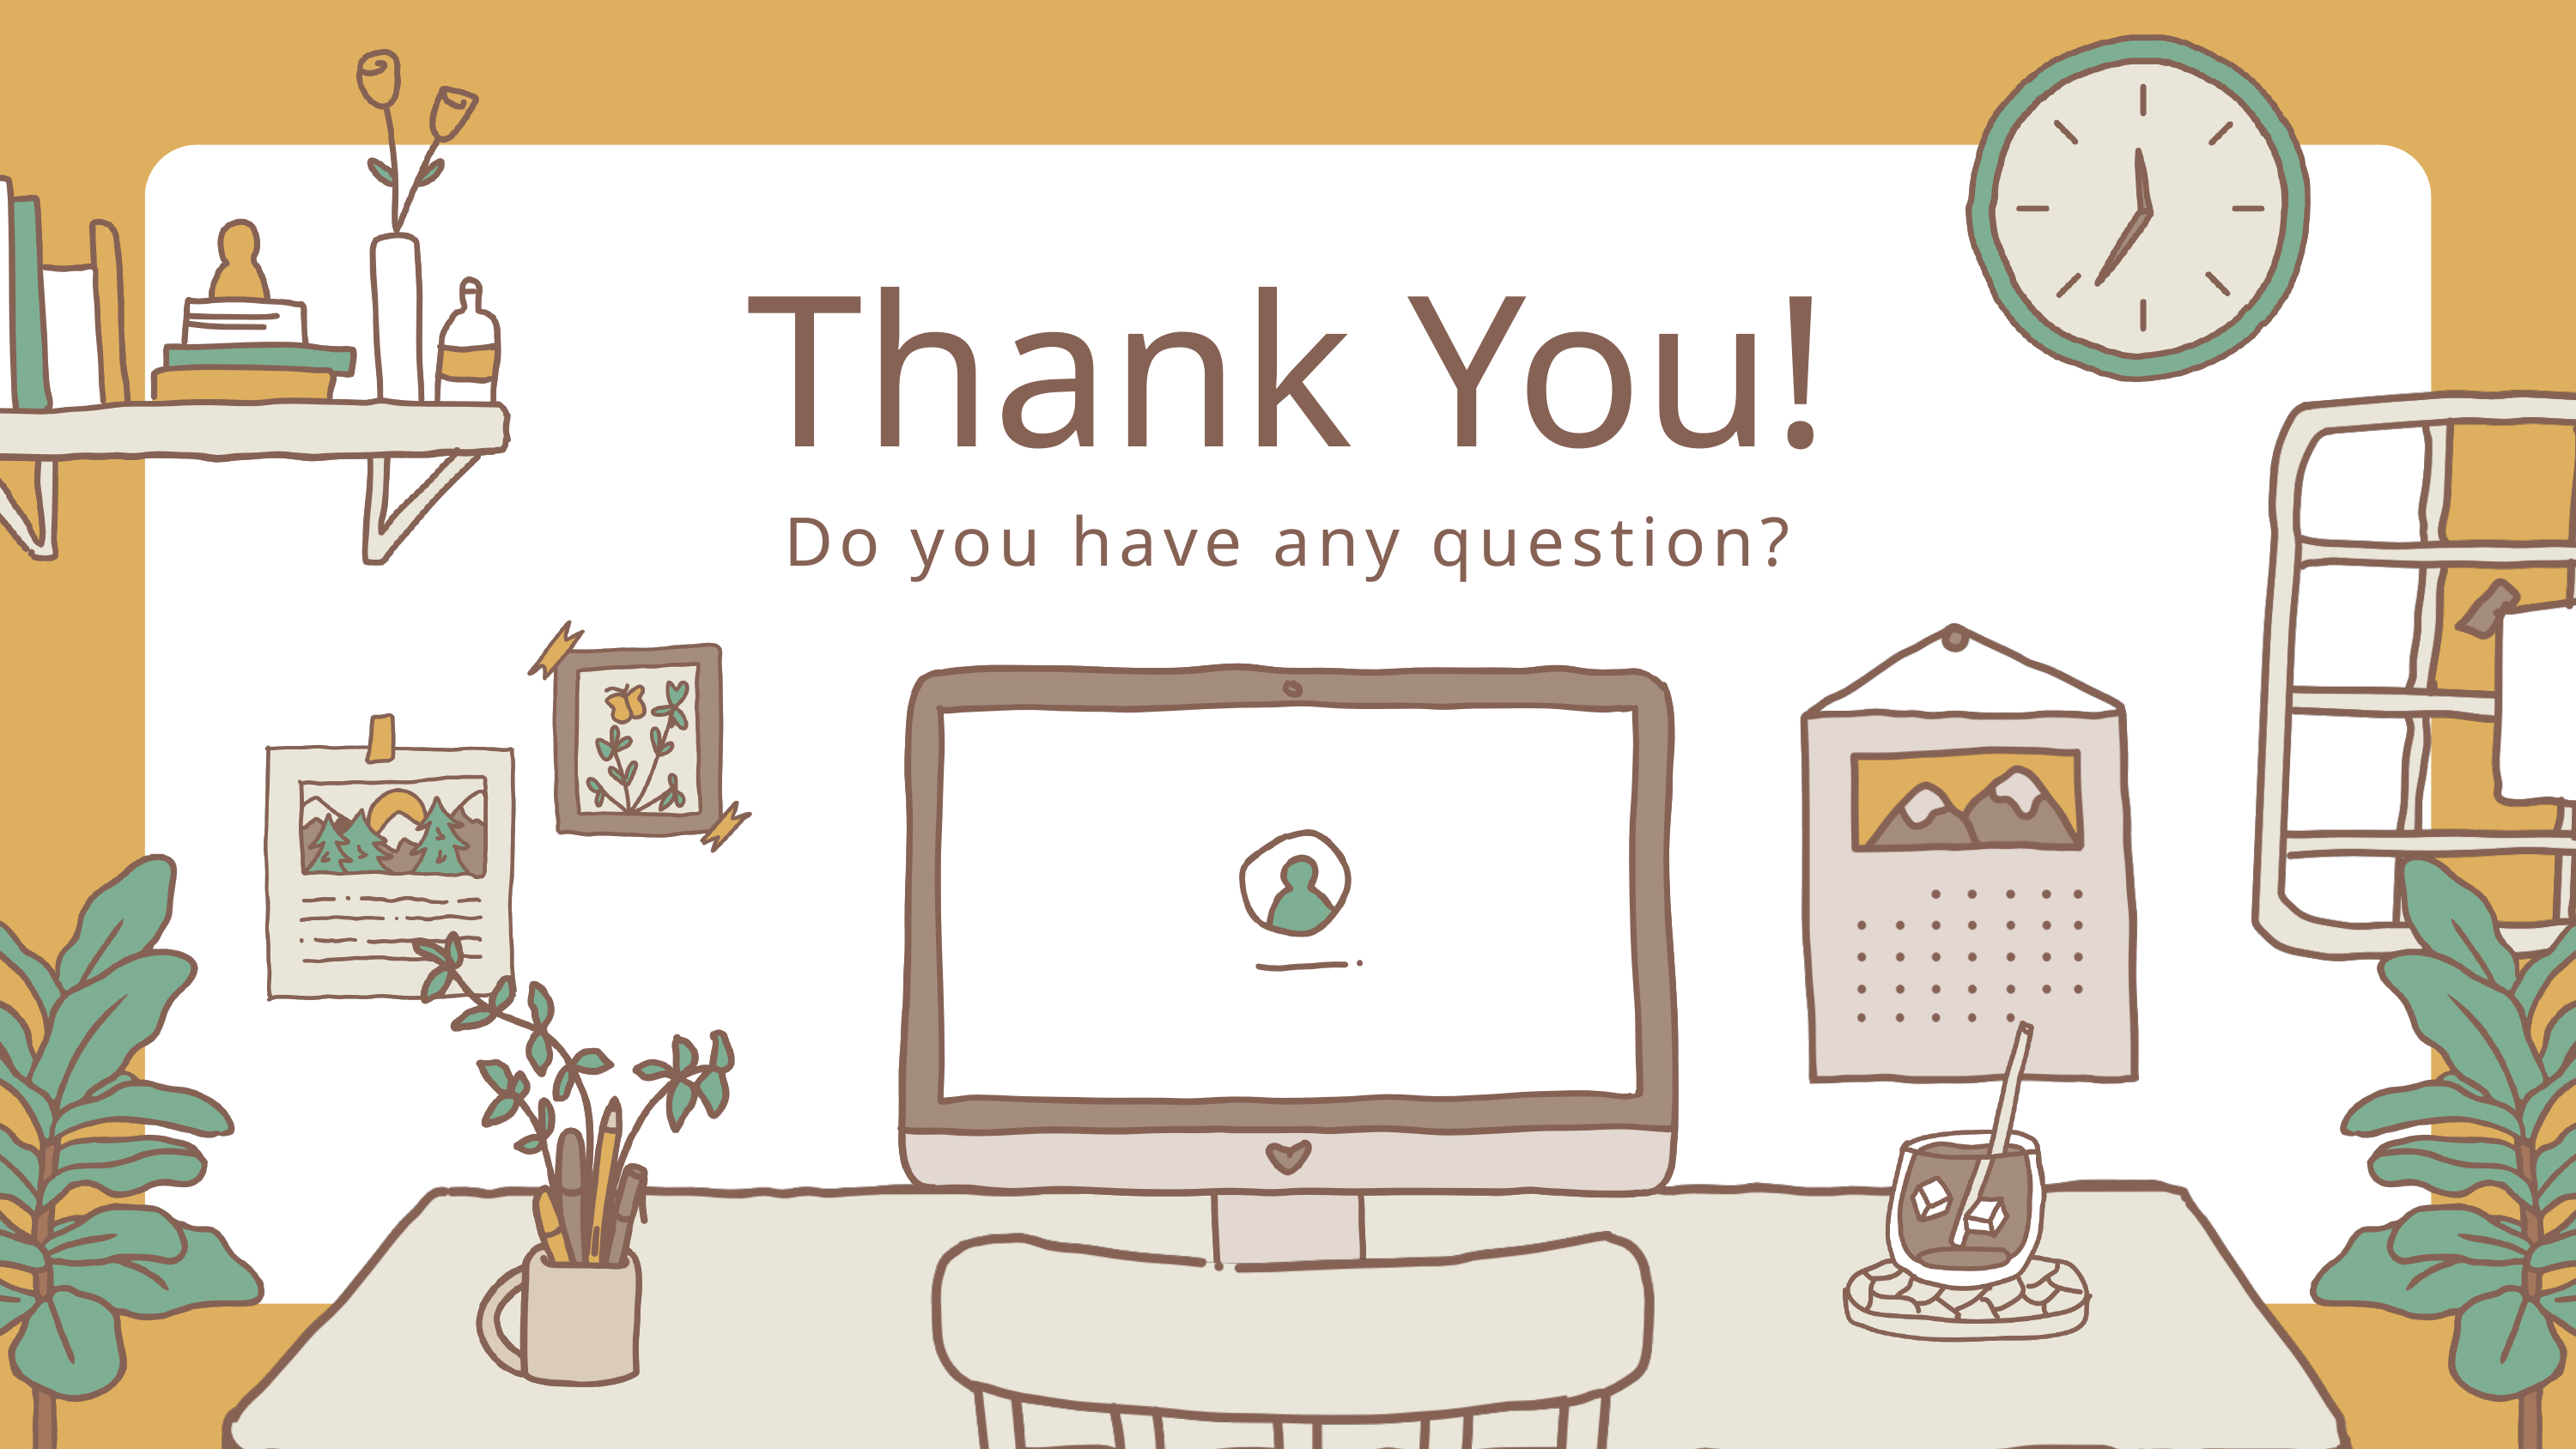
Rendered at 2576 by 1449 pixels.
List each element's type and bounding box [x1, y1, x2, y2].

text_box [2315, 144, 2432, 380]
picture [0, 33, 2576, 1449]
picture [0, 48, 512, 567]
text_box [144, 144, 2306, 1177]
